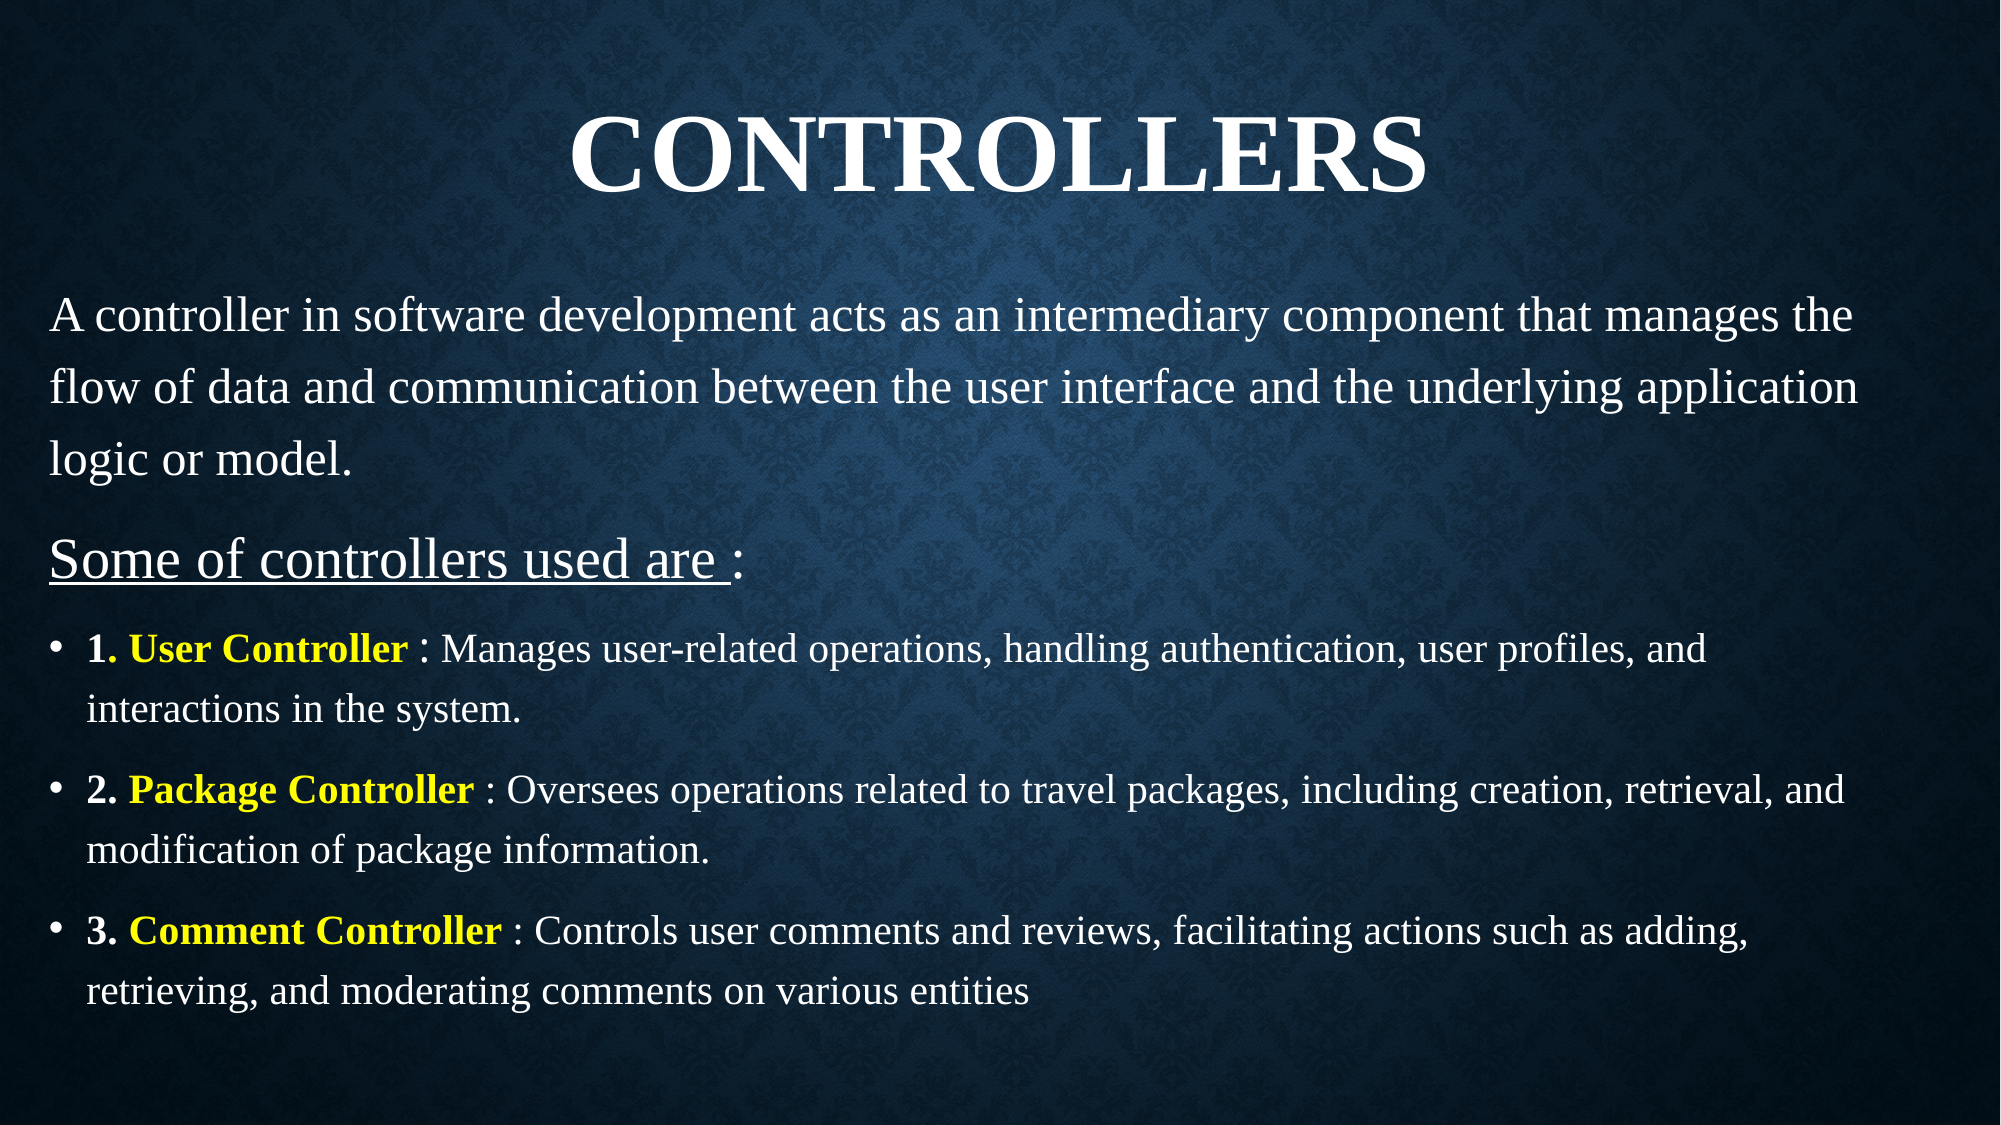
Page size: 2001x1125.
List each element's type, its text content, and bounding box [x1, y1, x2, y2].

list A controller in software development acts as an intermediary component that manages the flow of data and communication between the user interface and the underlying application logic or model. Some of controllers used are : 1. User Controller : Manages user-related operations, handling authentication, user profiles, and interactions in the system. 2. Package Controller : Oversees operations related to travel packages, including creation, retrieval, and modification of package information. 3. Comment Controller : Controls user comments and reviews, facilitating actions such as adding, retrieving, and moderating comments on various entities [34, 261, 1888, 1055]
title Controllers [149, 37, 1849, 261]
